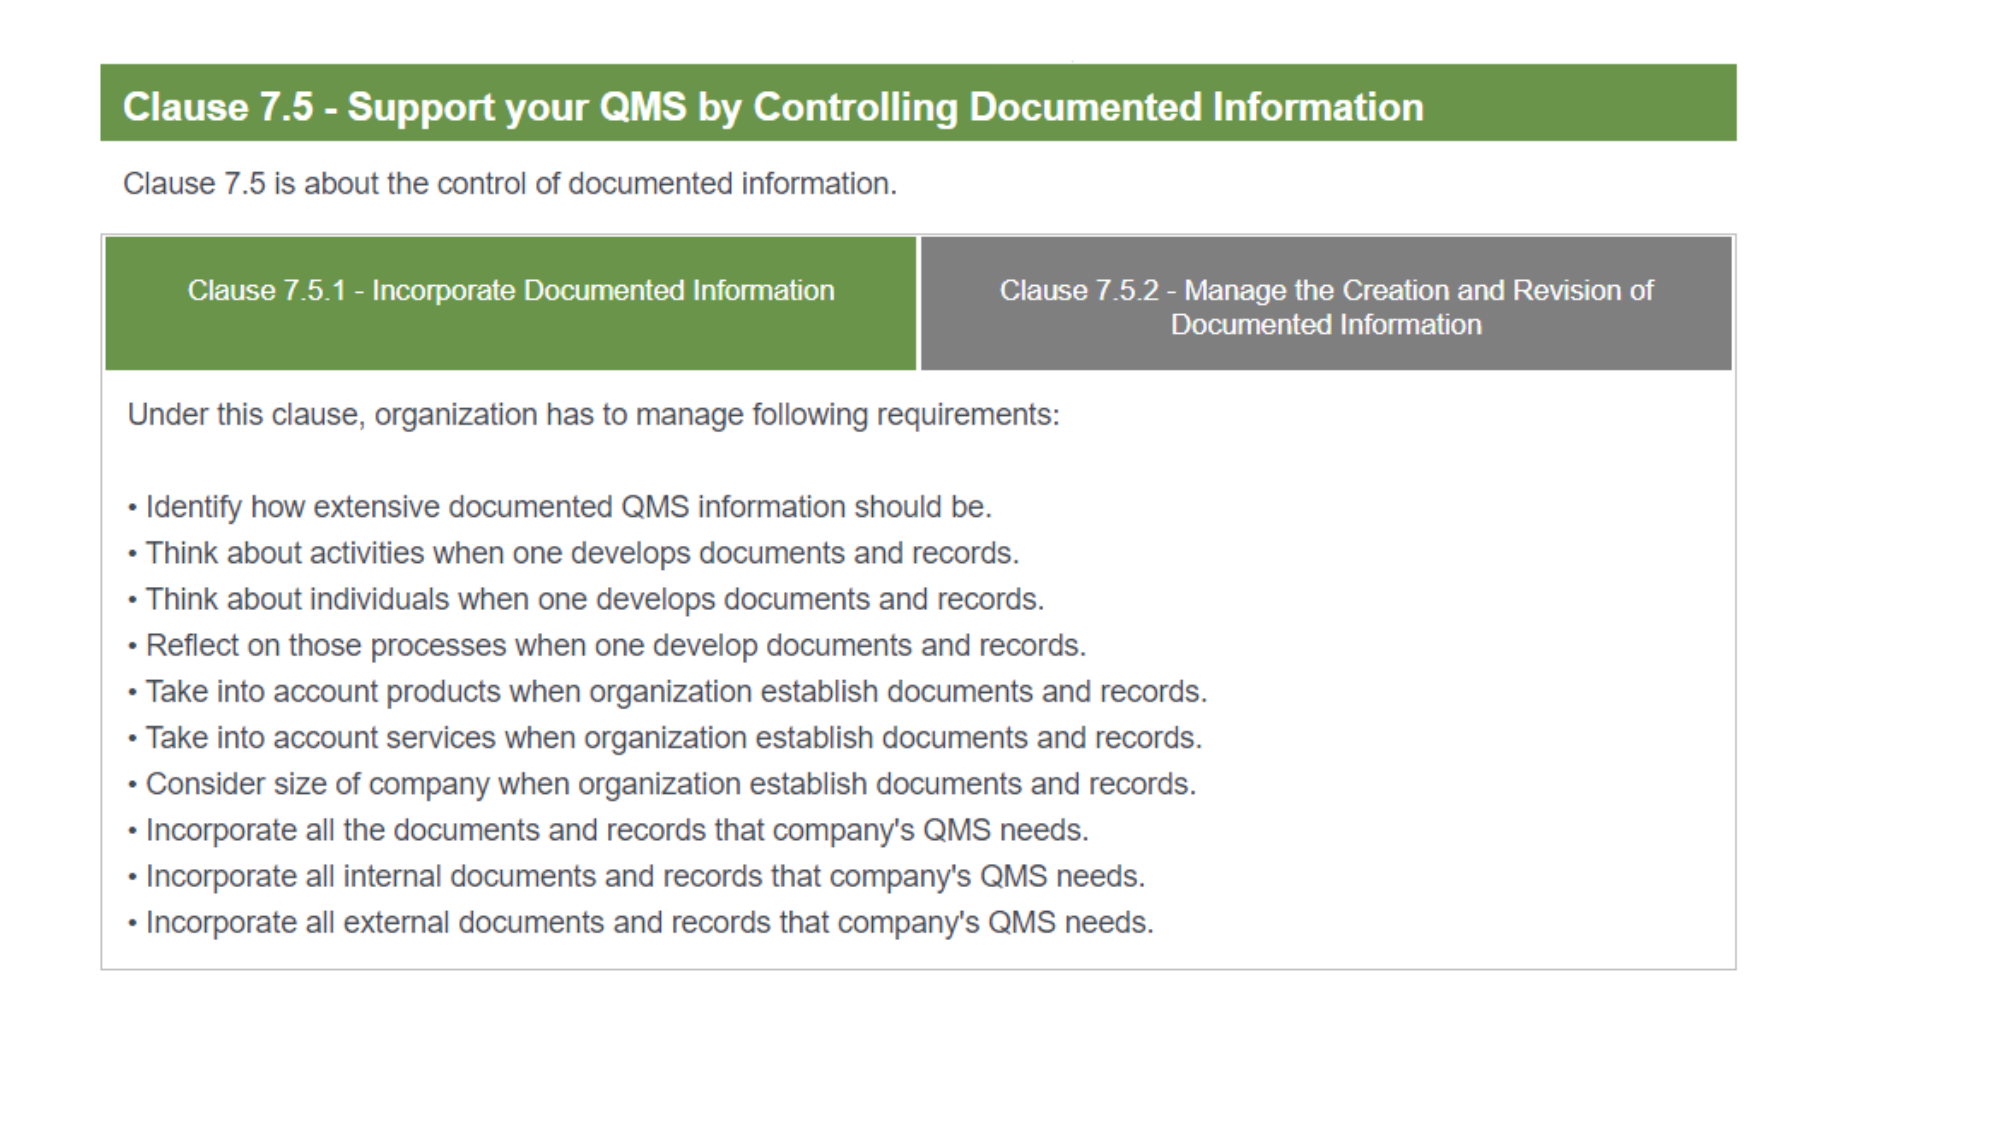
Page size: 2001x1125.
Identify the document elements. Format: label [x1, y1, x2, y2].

picture [62, 60, 1779, 1105]
